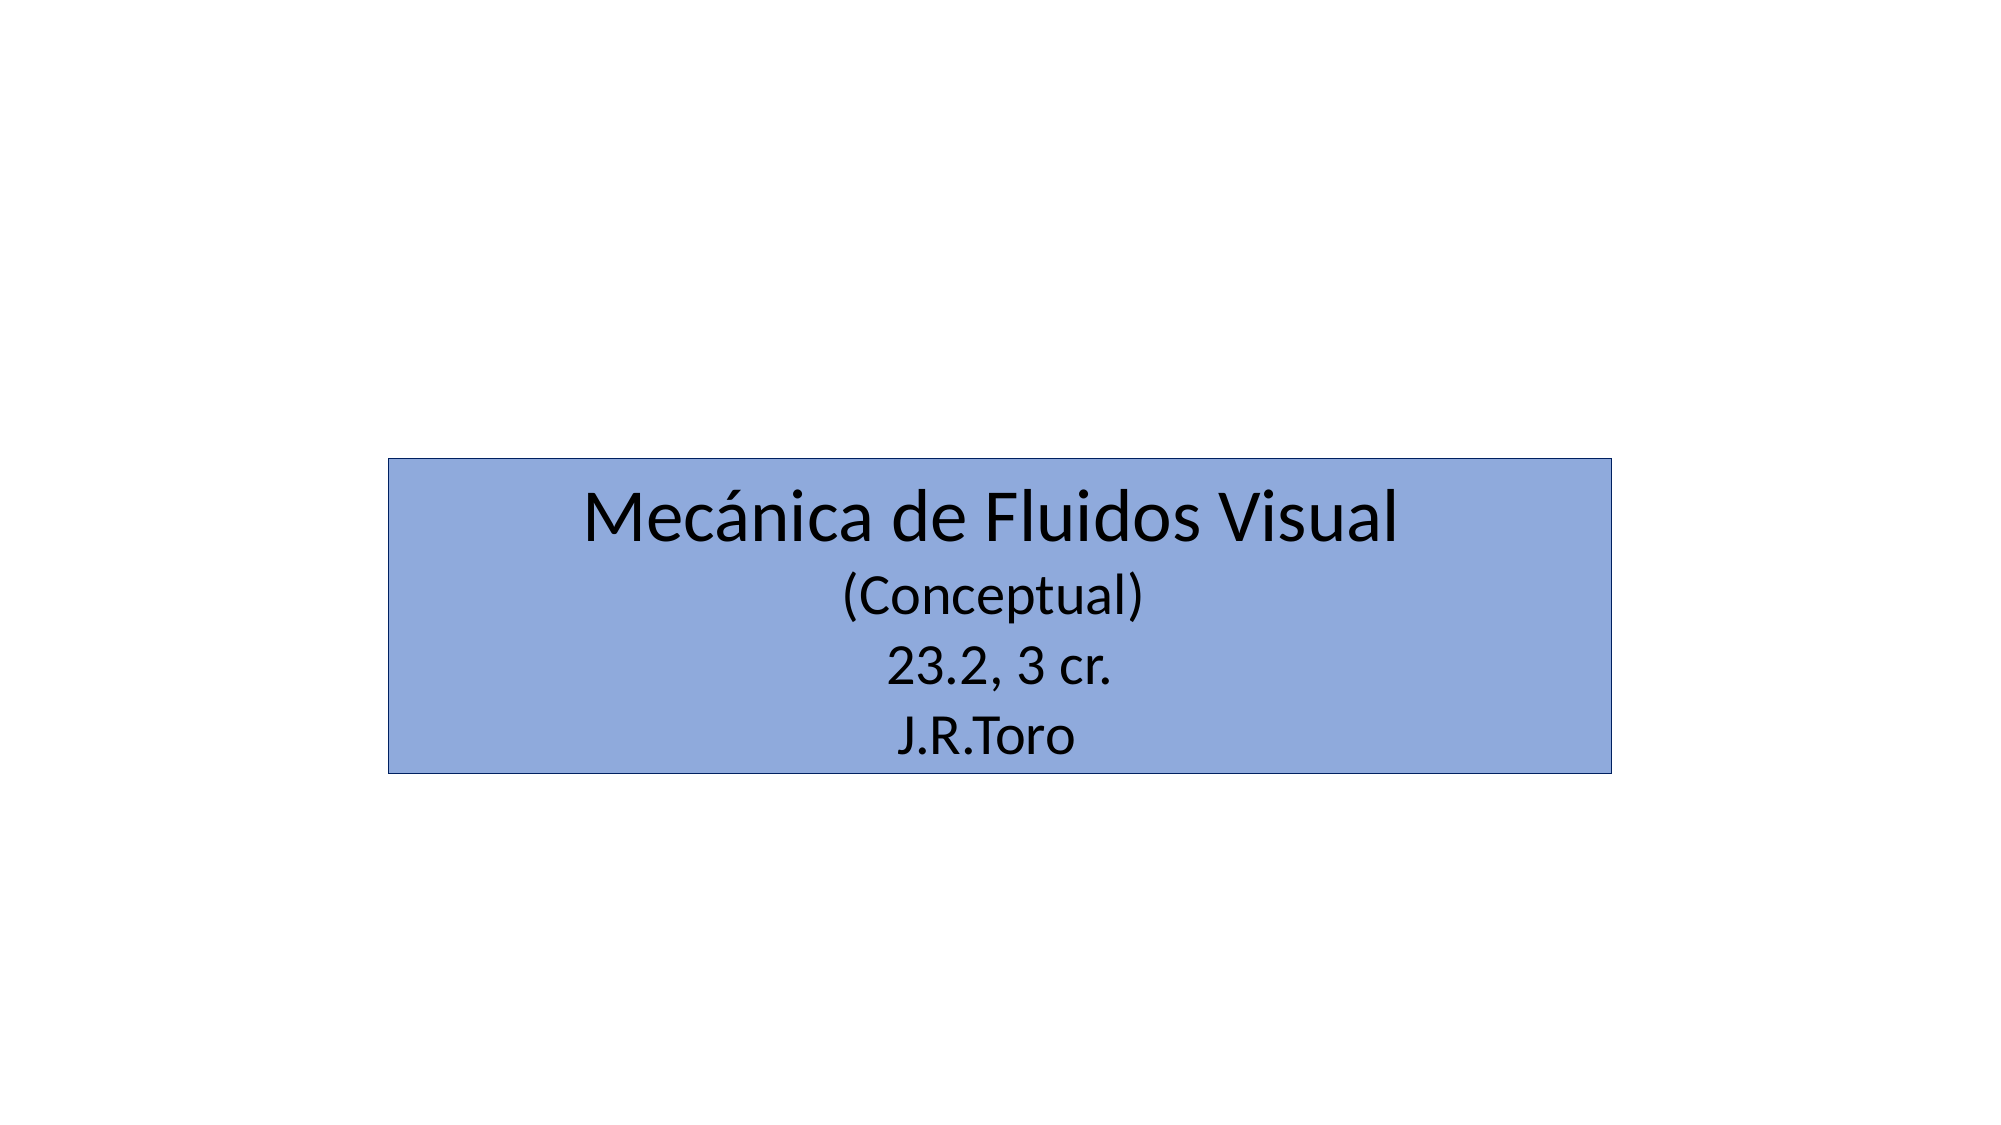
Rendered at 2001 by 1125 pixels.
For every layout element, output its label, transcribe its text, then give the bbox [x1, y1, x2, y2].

text_box Mecánica de Fluidos Visual (Conceptual) 23.2, 3 cr. J.R.Toro [388, 458, 1612, 774]
